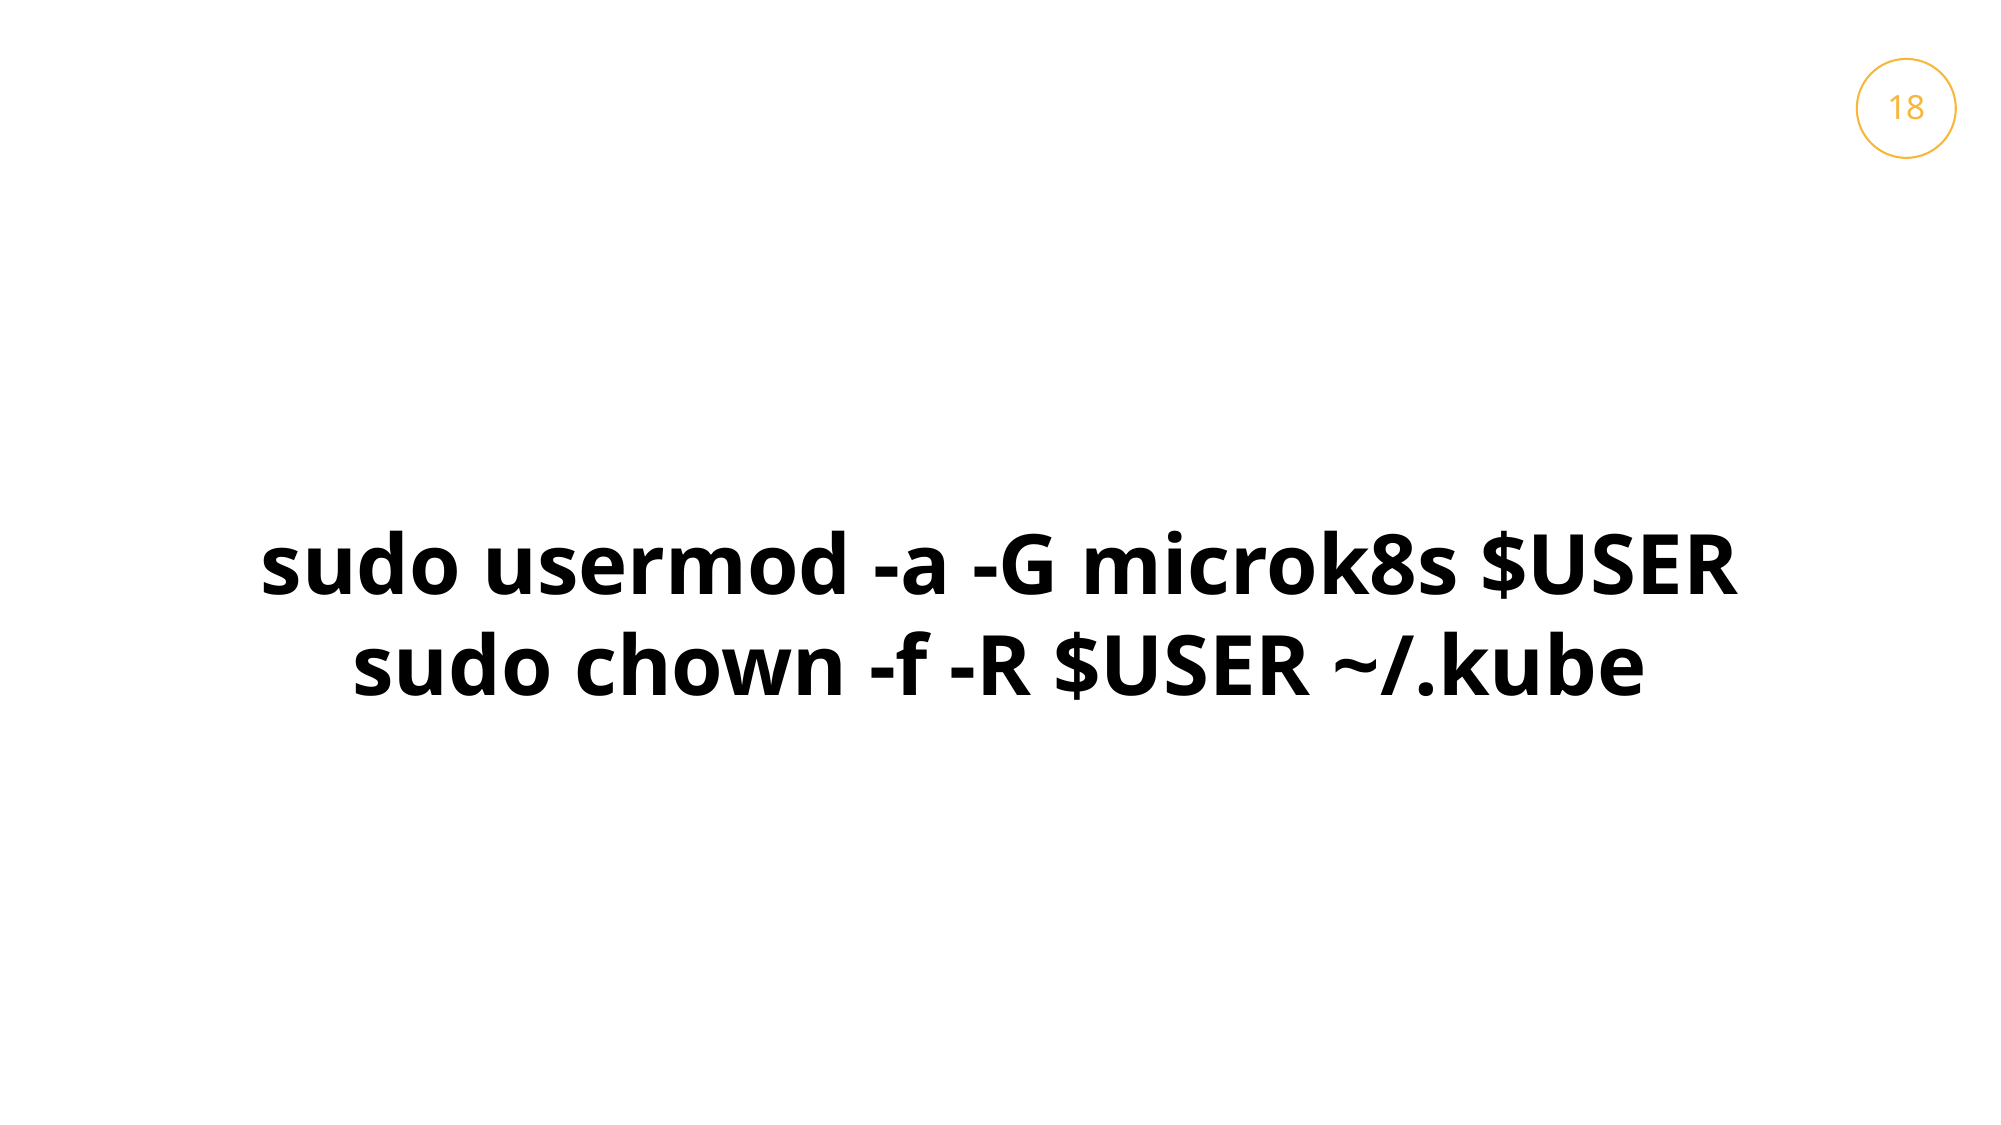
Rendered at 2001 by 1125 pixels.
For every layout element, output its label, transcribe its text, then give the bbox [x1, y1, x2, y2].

text_box sudo usermod -a -G microk8s $USER sudo chown -f -R $USER ~/.kube [245, 504, 1754, 720]
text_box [1856, 58, 1956, 158]
